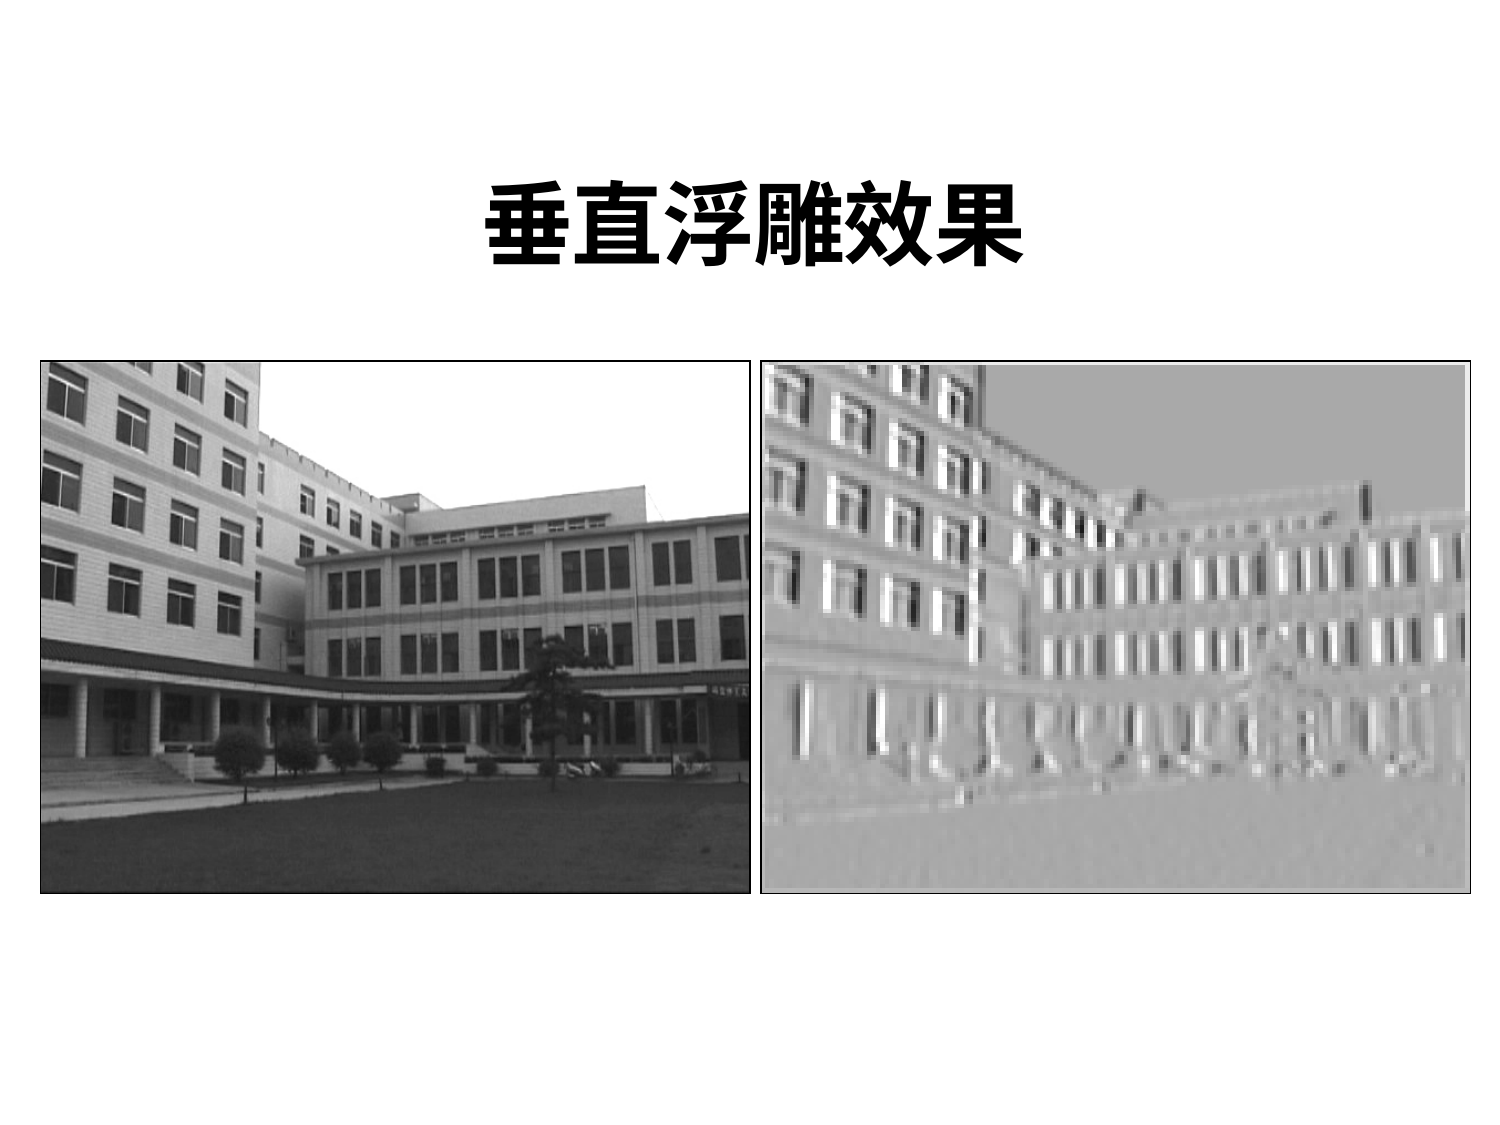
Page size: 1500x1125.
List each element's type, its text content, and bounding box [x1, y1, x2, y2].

picture [40, 361, 750, 894]
title 垂直浮雕效果 [134, 47, 1373, 285]
picture [761, 361, 1471, 894]
